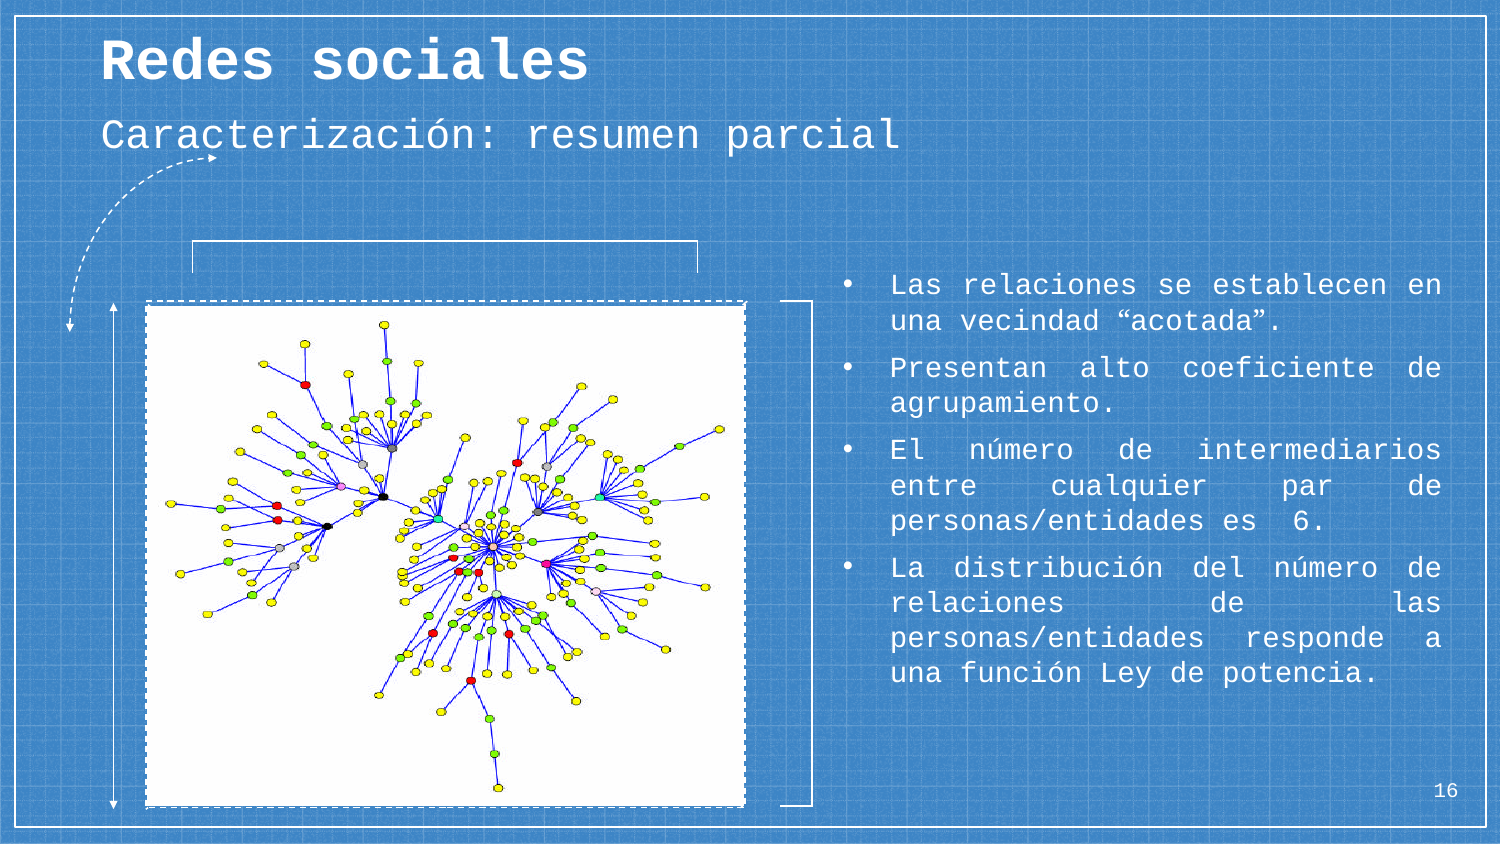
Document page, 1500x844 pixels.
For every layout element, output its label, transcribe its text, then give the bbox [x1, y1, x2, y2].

subtitle Caracterización: resumen parcial [85, 121, 1113, 171]
slide_number 16 [1398, 761, 1474, 810]
text_box Redes sociales [85, 5, 1361, 121]
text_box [42, 184, 813, 810]
picture [0, 0, 1500, 844]
